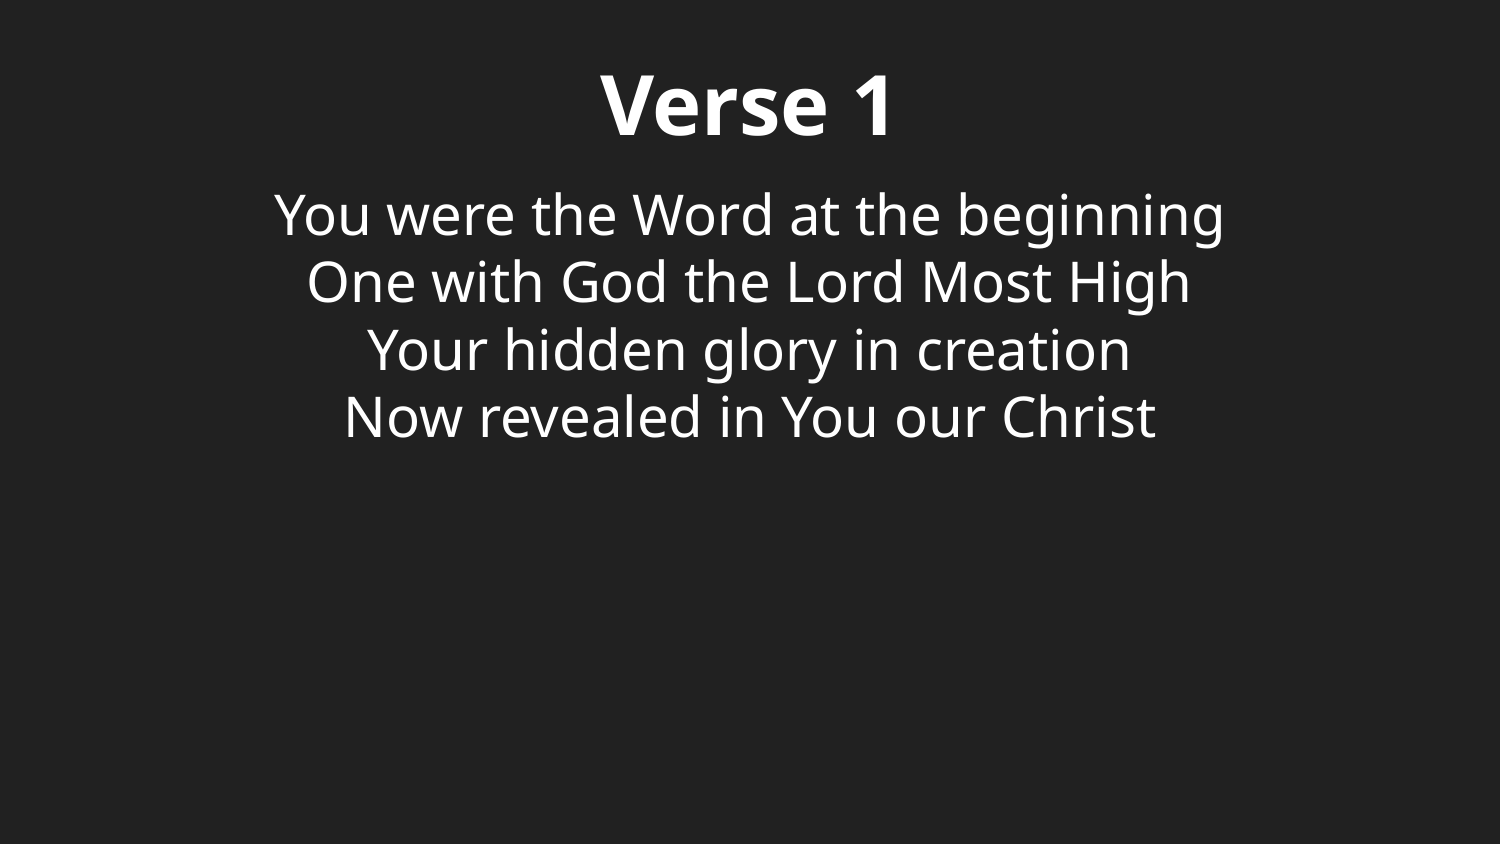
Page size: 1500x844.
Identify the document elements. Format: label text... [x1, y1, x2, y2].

text_box Verse 1 [74, 45, 1425, 160]
text_box You were the Word at the beginning One with God the Lord Most High Your hidden glory in creation Now revealed in You our Christ [74, 171, 1425, 524]
